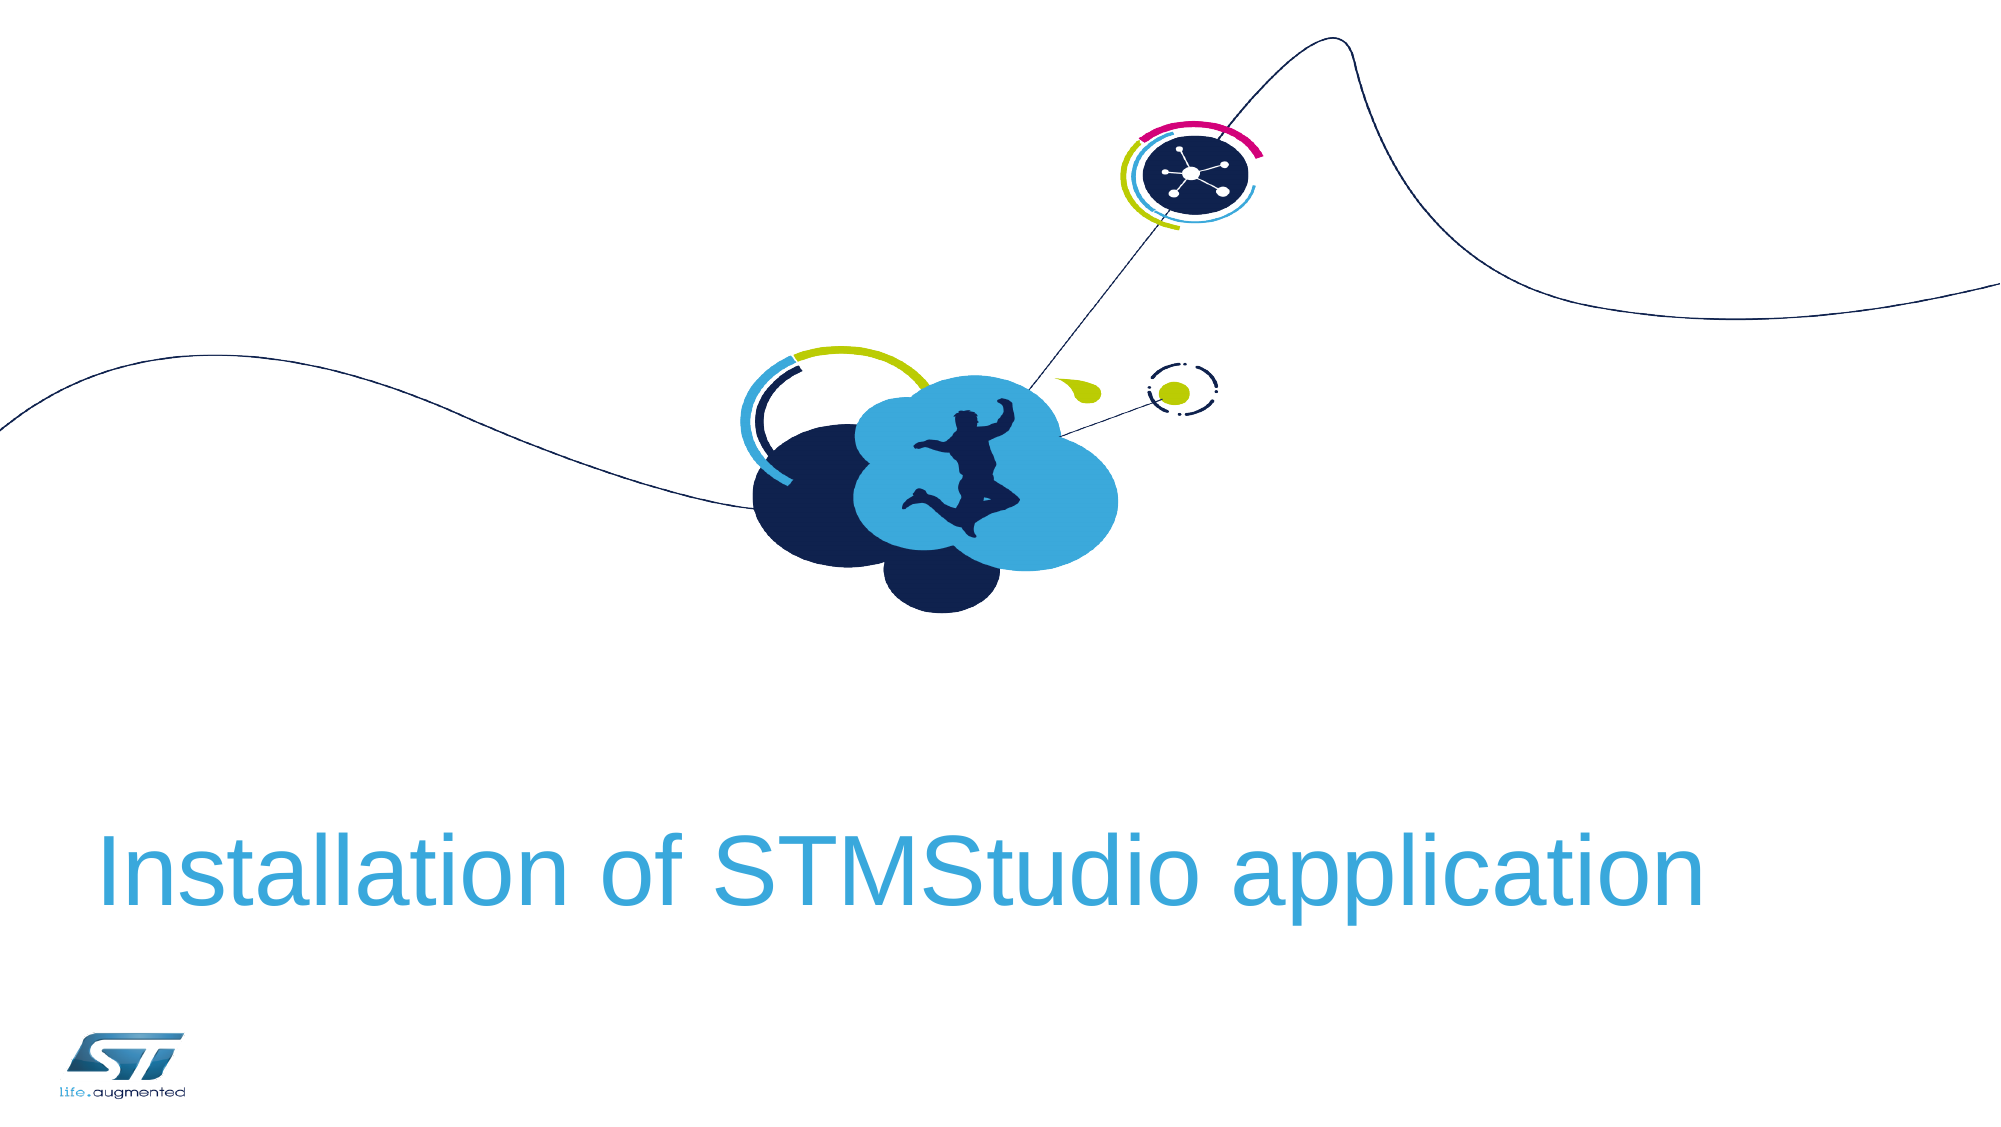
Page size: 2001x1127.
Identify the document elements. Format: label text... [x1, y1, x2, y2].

text_box Installation of STMStudio application [92, 805, 1716, 926]
picture [49, 1023, 196, 1105]
picture [0, 37, 2000, 679]
